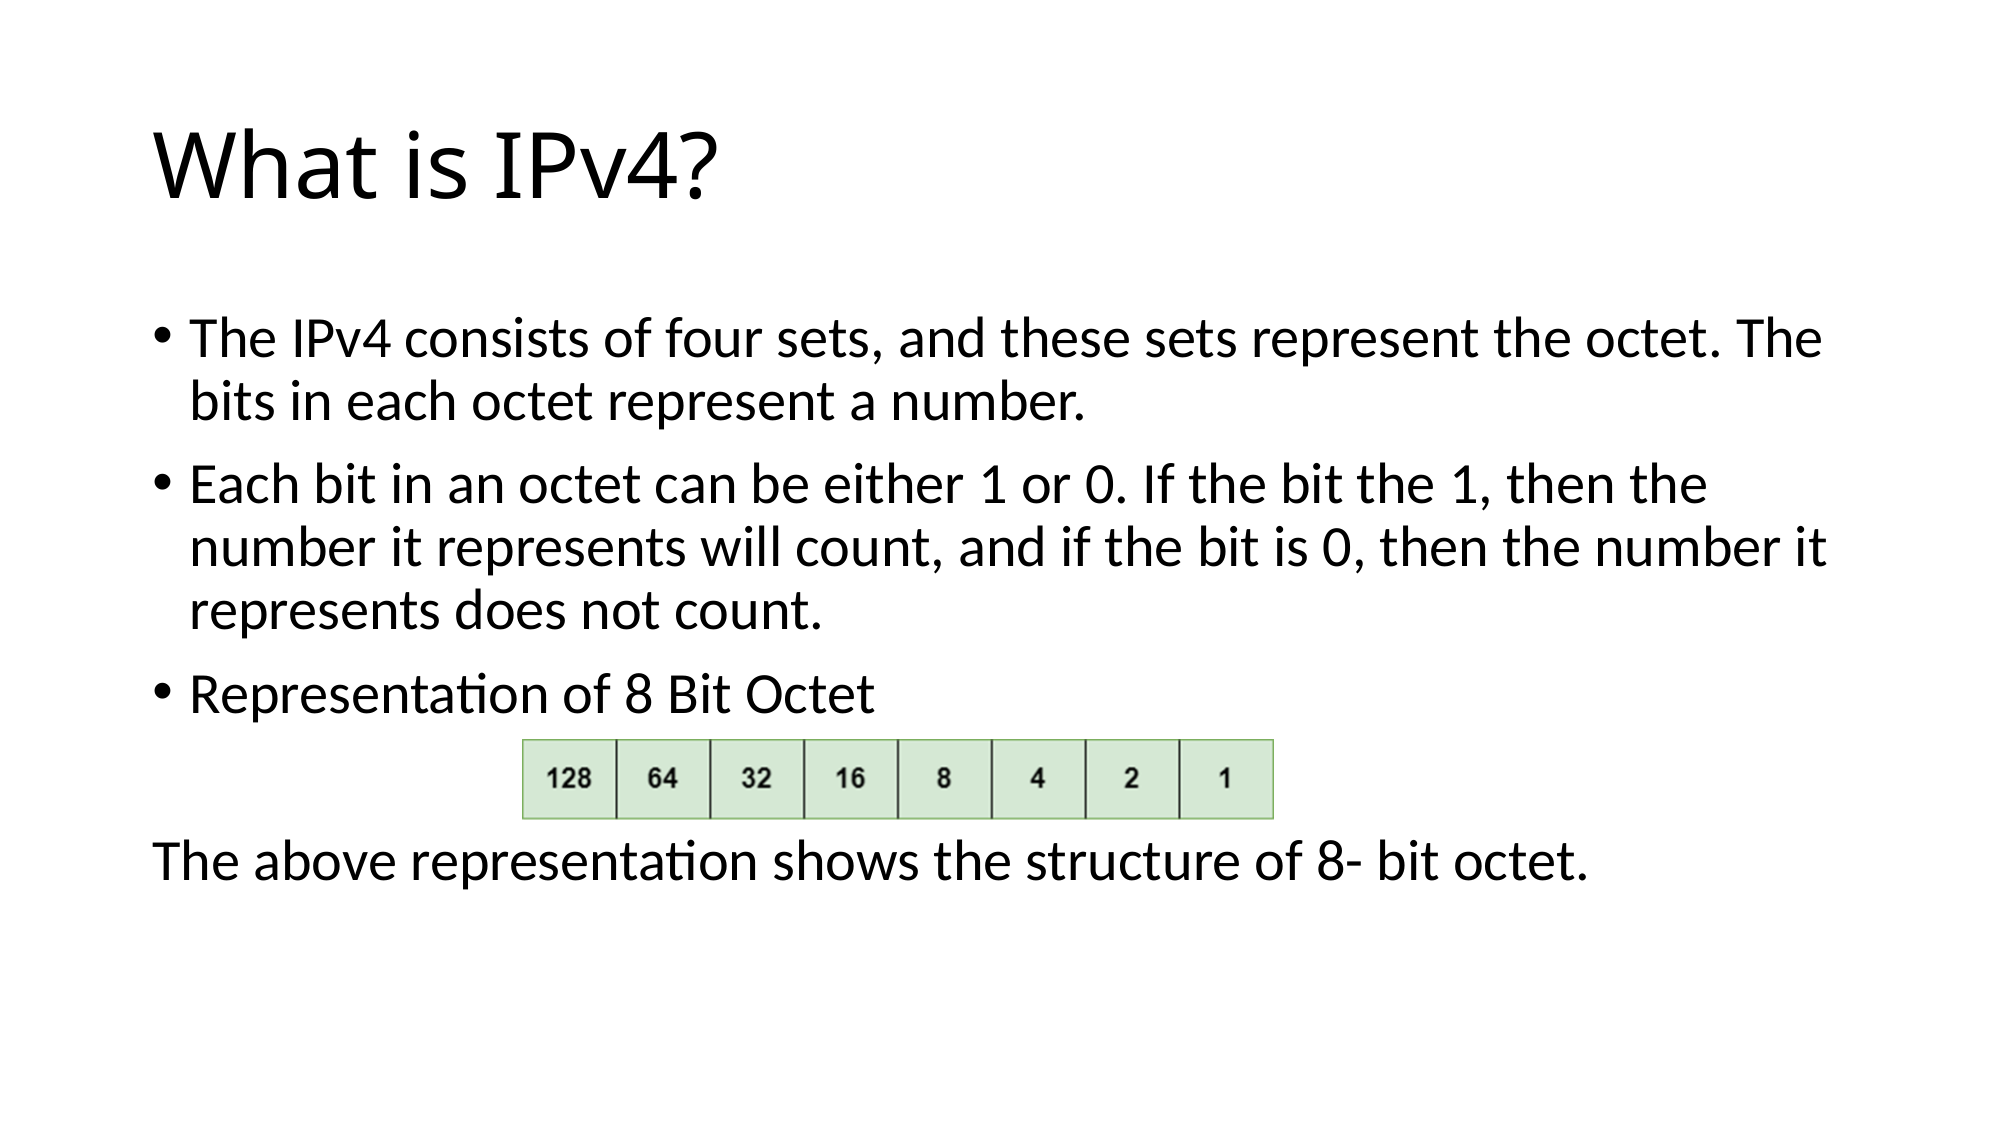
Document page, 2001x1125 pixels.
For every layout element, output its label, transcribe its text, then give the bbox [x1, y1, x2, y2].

picture [522, 739, 1274, 821]
list The IPv4 consists of four sets, and these sets represent the octet. The bits in each octet represent a number. Each bit in an octet can be either 1 or 0. If the bit the 1, then the number it represents will count, and if the bit is 0, then the number it represents does not count. Representation of 8 Bit Octet The above representation shows the structure of 8- bit octet. [137, 299, 1863, 1014]
title What is IPv4? [137, 59, 1863, 278]
